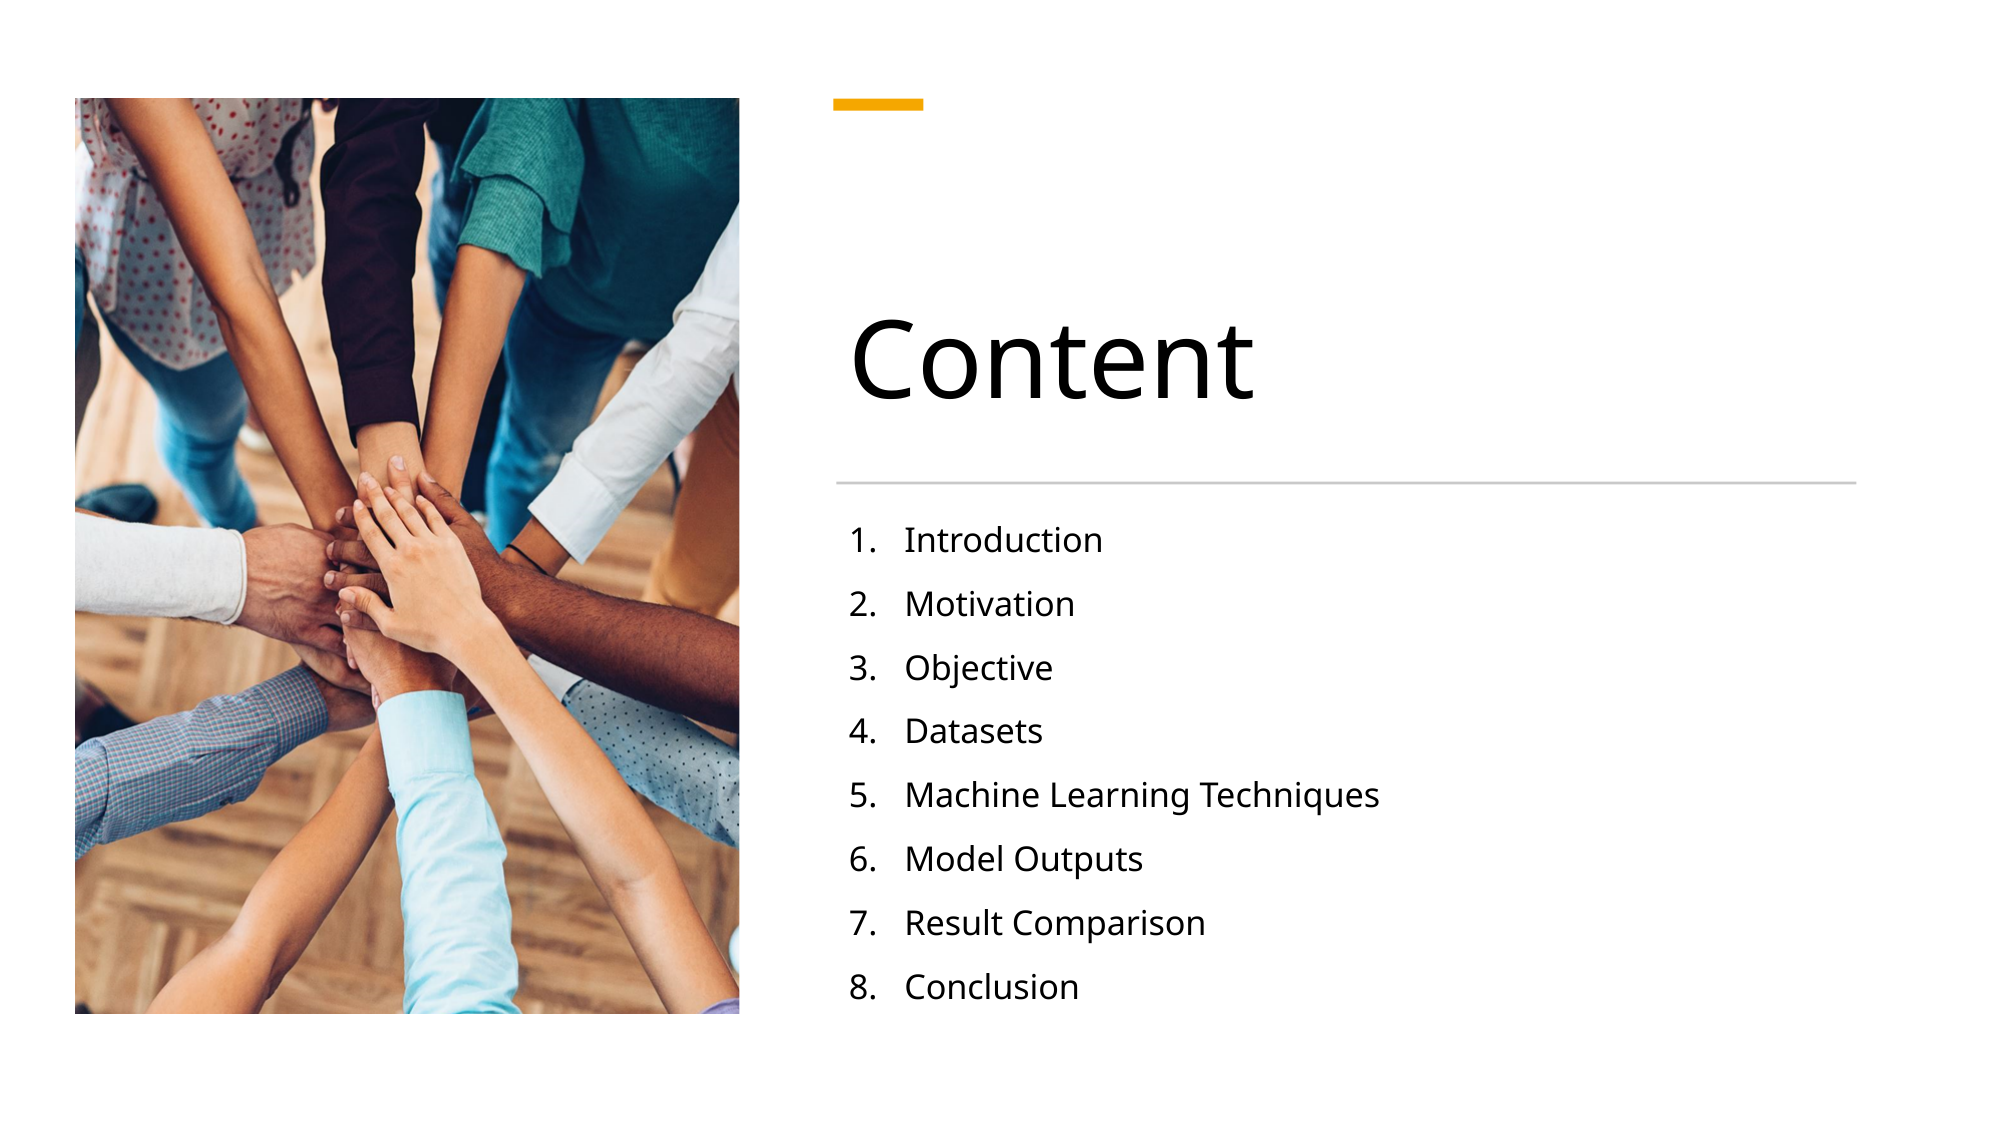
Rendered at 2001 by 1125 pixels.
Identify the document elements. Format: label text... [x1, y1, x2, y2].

picture [74, 98, 740, 1014]
list Introduction Motivation Objective Datasets Machine Learning Techniques Model Outputs Result Comparison Conclusion [833, 506, 1863, 1014]
title Content [833, 176, 1863, 429]
